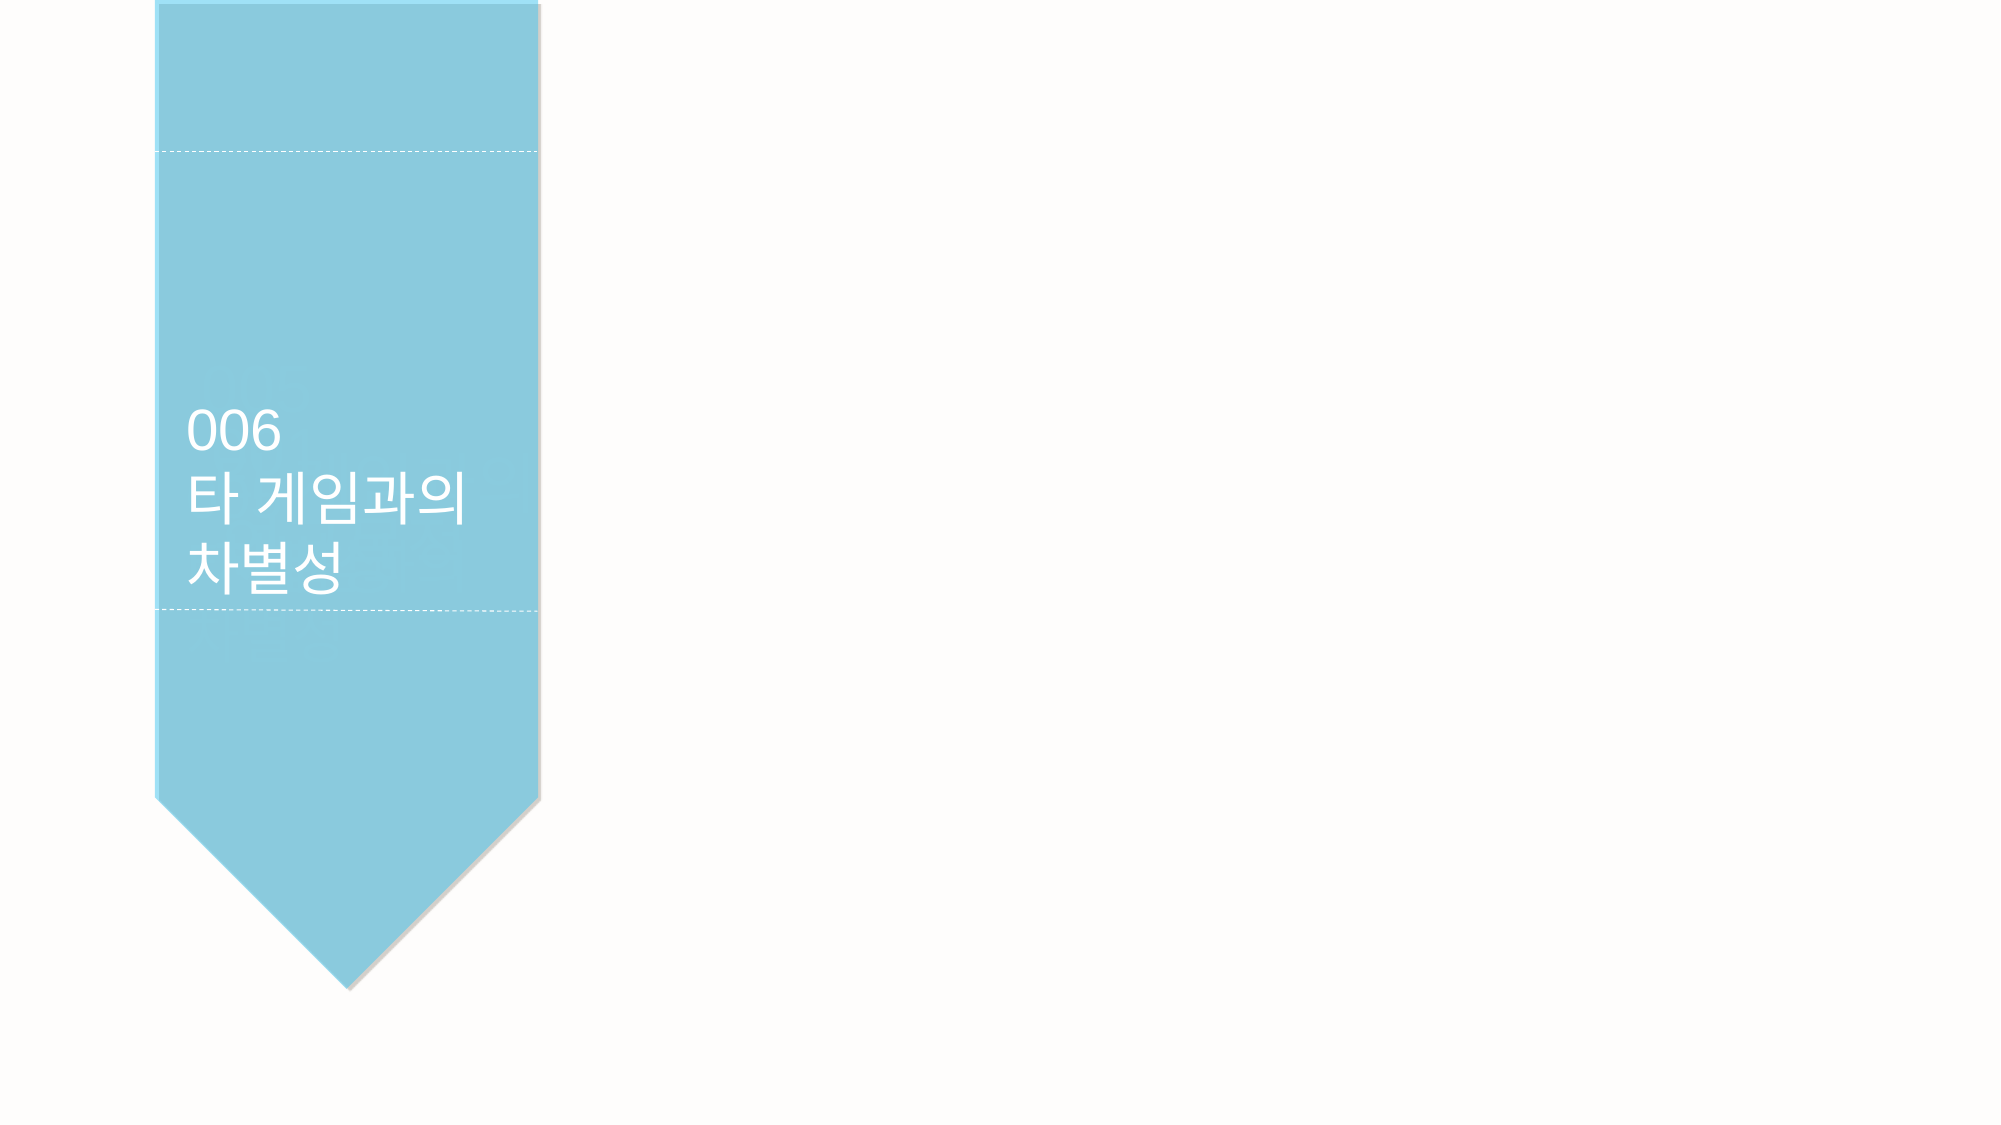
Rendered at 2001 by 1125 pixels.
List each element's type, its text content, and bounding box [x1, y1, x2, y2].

text_box [153, 0, 540, 991]
text_box 타 게임과의 차별성 [544, 434, 554, 610]
text_box 006 타 게임과의 차별성 [171, 385, 501, 609]
